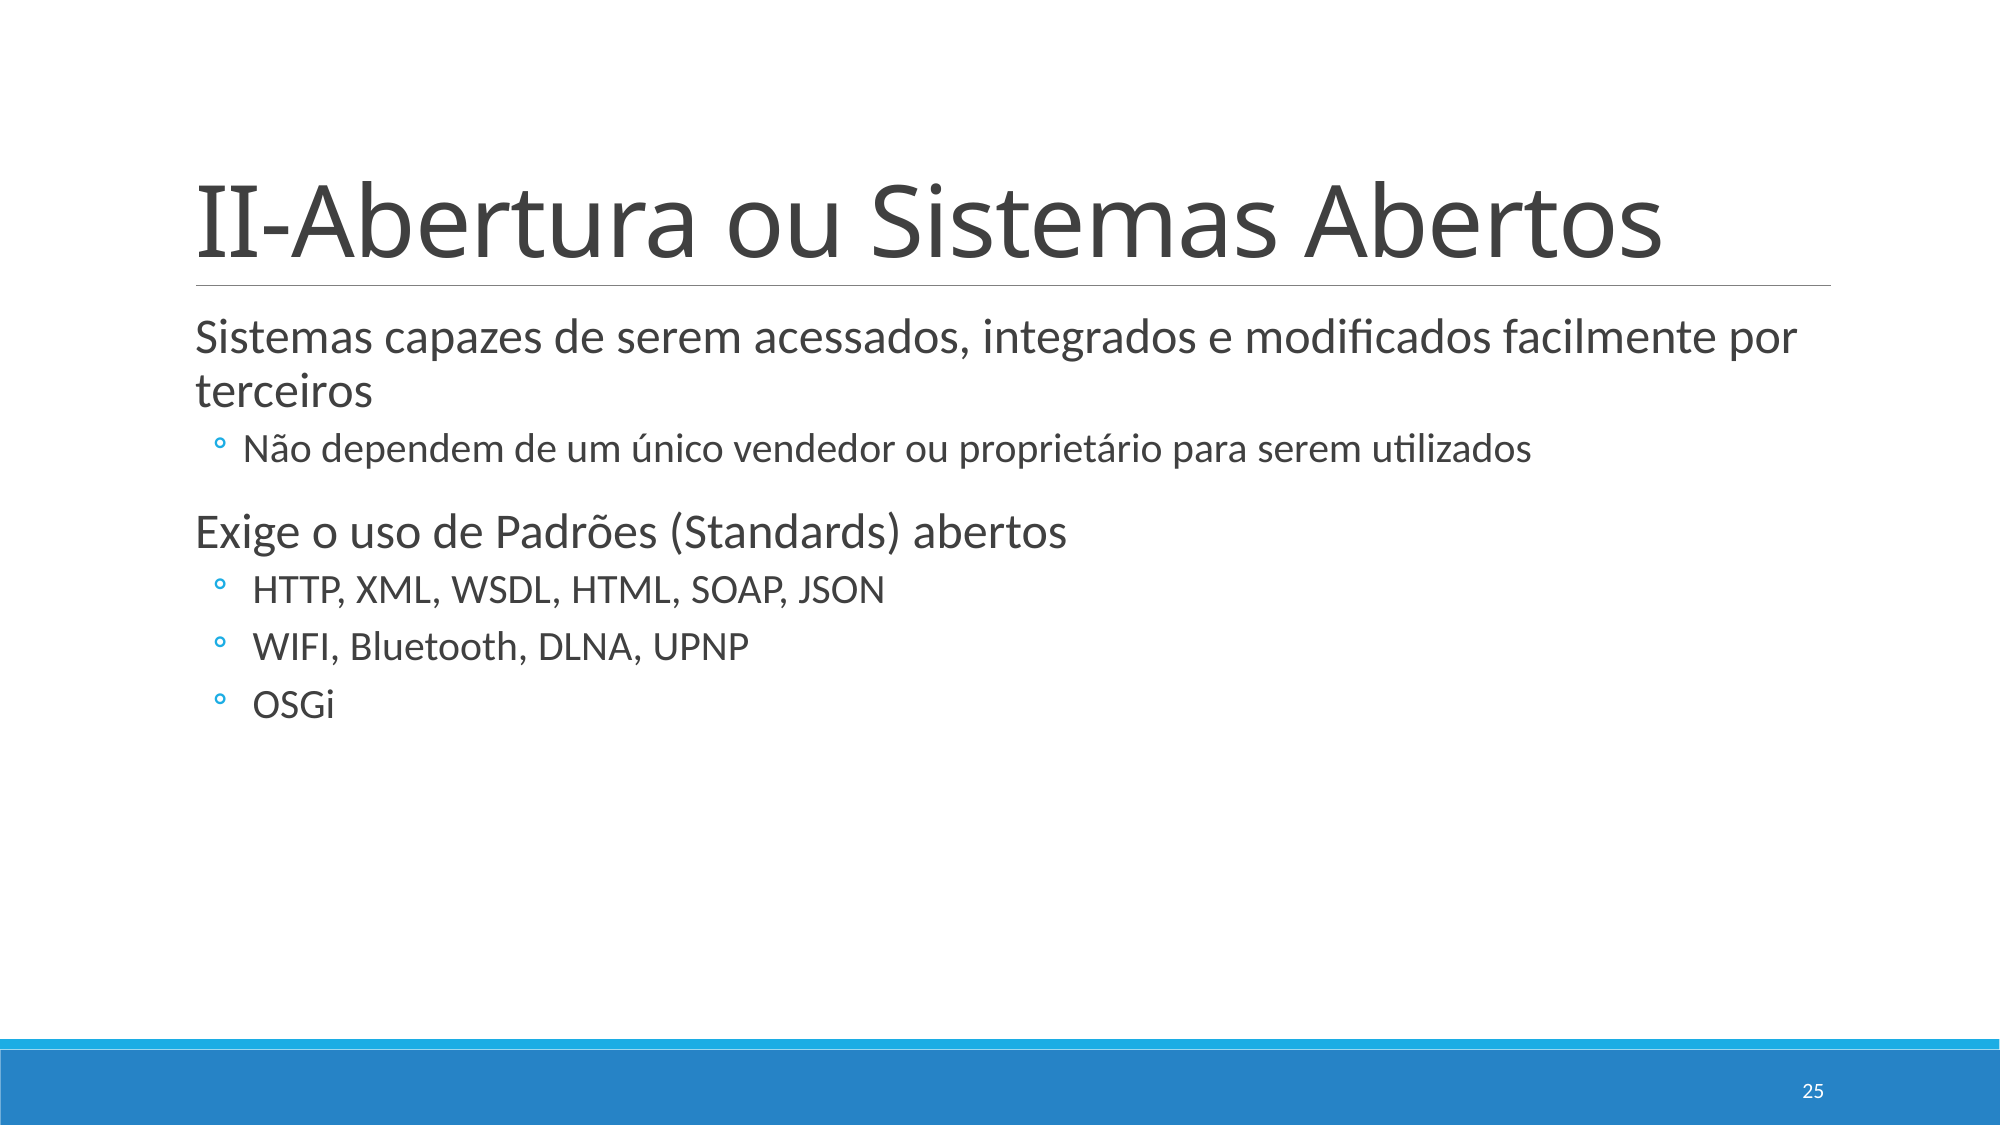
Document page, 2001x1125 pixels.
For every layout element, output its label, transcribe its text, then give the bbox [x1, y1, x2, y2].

list Sistemas capazes de serem acessados, integrados e modificados facilmente por terceiros Não dependem de um único vendedor ou proprietário para serem utilizados Exige o uso de Padrões (Standards) abertos HTTP, XML, WSDL, HTML, SOAP, JSON WIFI, Bluetooth, DLNA, UPNP OSGi [180, 302, 1830, 963]
title II-Abertura ou Sistemas Abertos [180, 47, 1830, 285]
slide_number 25 [1624, 1059, 1840, 1120]
